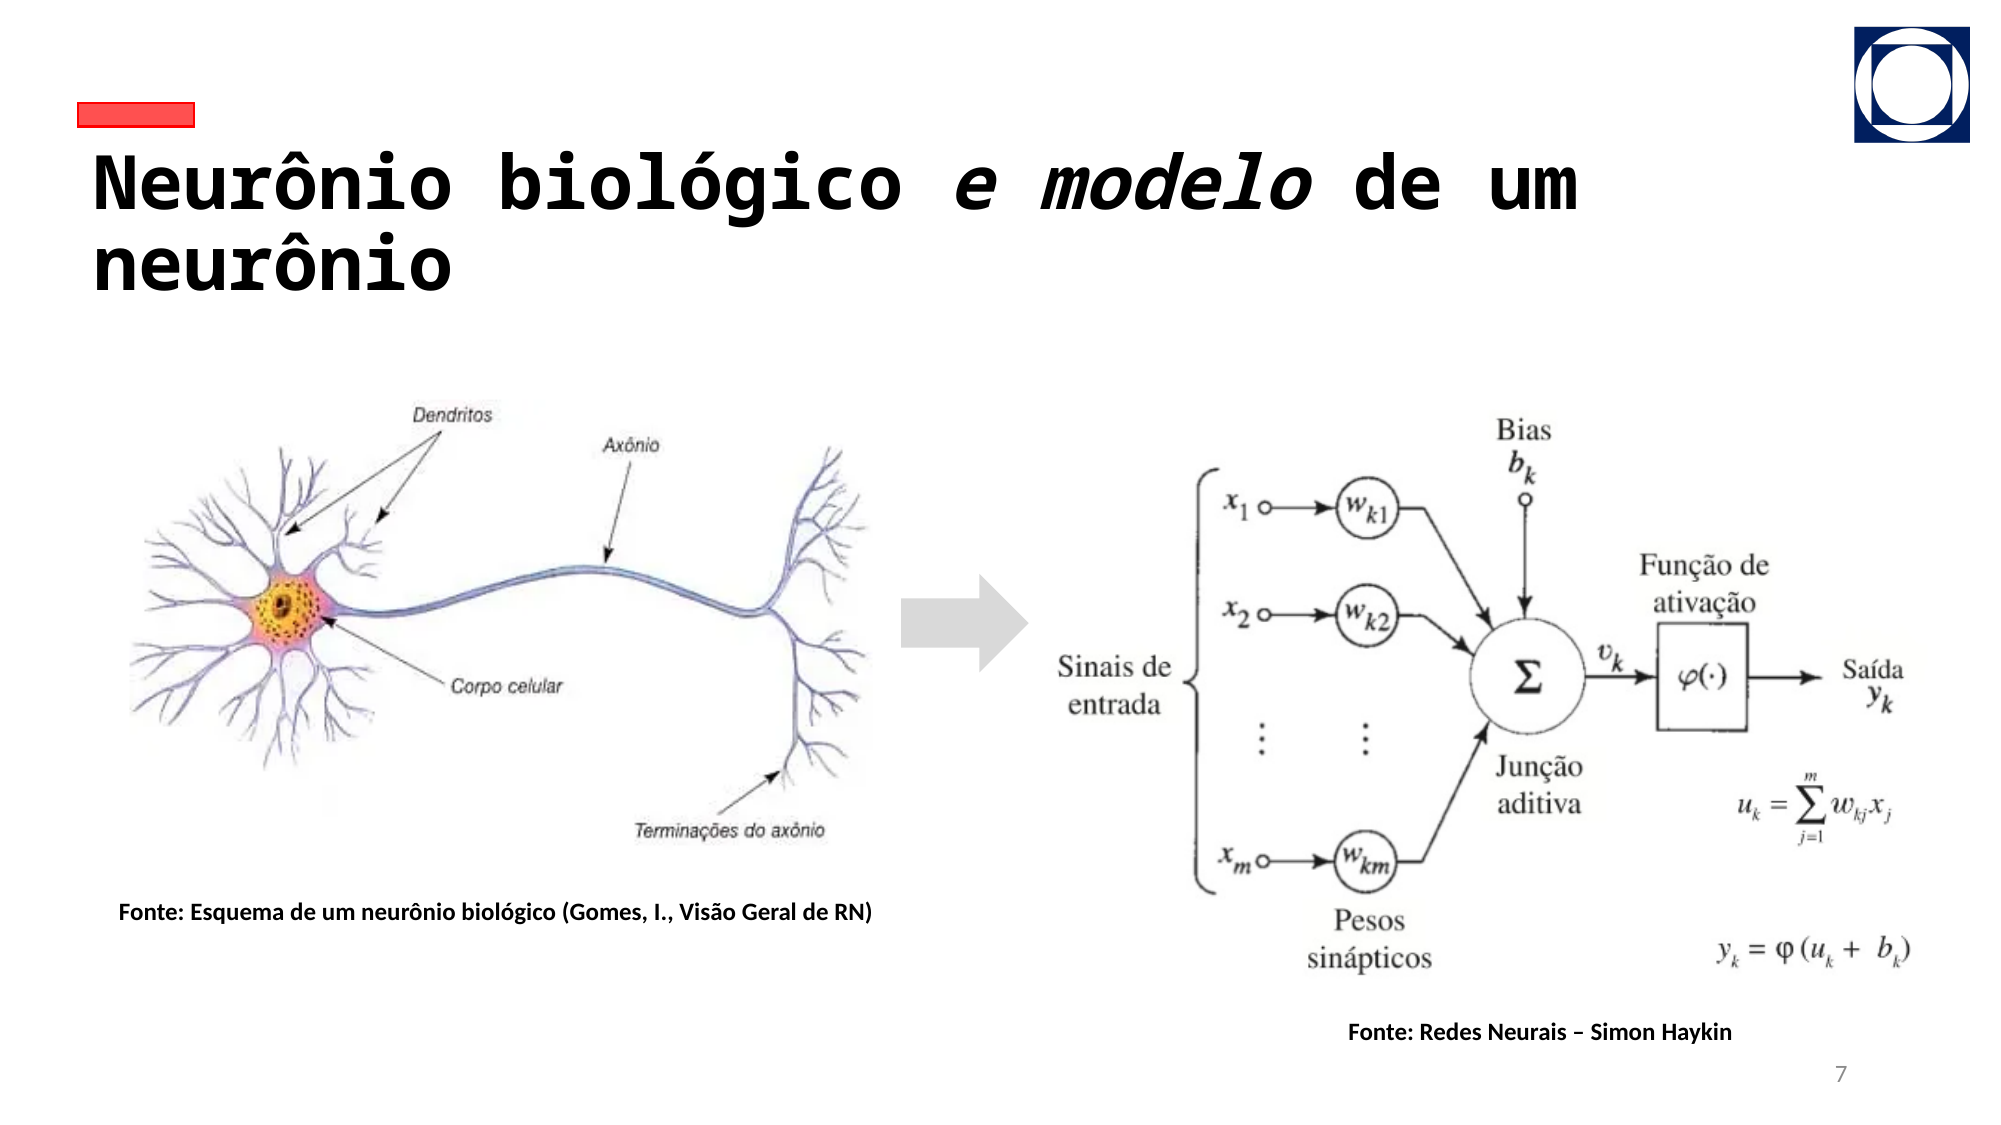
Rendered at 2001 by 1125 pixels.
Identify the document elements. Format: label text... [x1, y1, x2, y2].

text_box Fonte: Esquema de um neurônio biológico (Gomes, I., Visão Geral de RN) [78, 888, 921, 933]
slide_number 7 [1412, 1053, 1863, 1103]
picture [78, 362, 908, 881]
text_box [77, 102, 195, 128]
text_box [908, 571, 1031, 675]
text_box Fonte: Redes Neurais – Simon Haykin [1144, 1008, 1937, 1053]
picture [1854, 26, 1973, 146]
title Neurônio biológico e modelo de um neurônio [78, 132, 1804, 321]
picture [1043, 395, 1929, 993]
